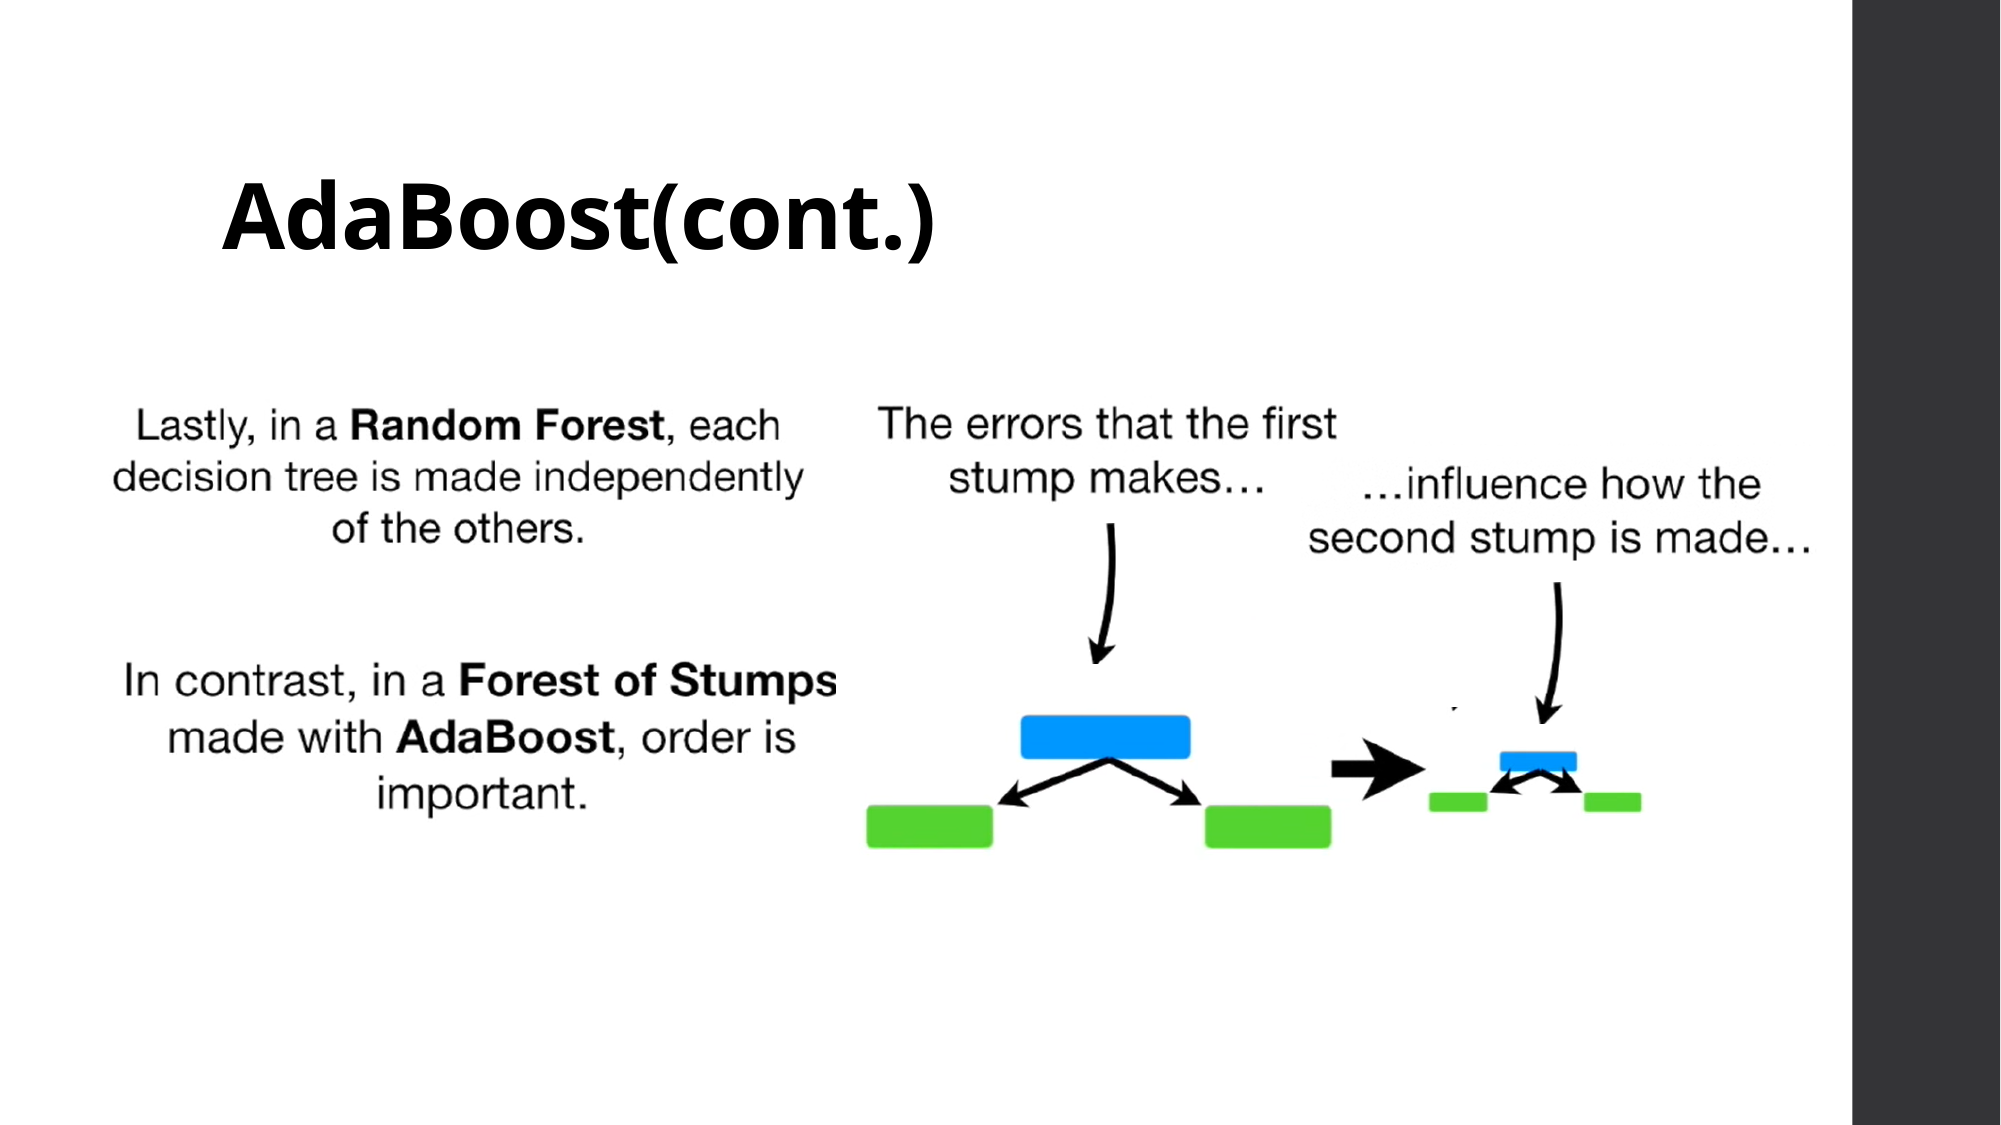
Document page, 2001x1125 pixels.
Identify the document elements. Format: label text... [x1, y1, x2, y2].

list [93, 362, 831, 563]
title AdaBoost(cont.) [206, 60, 1797, 278]
picture [91, 362, 1837, 876]
